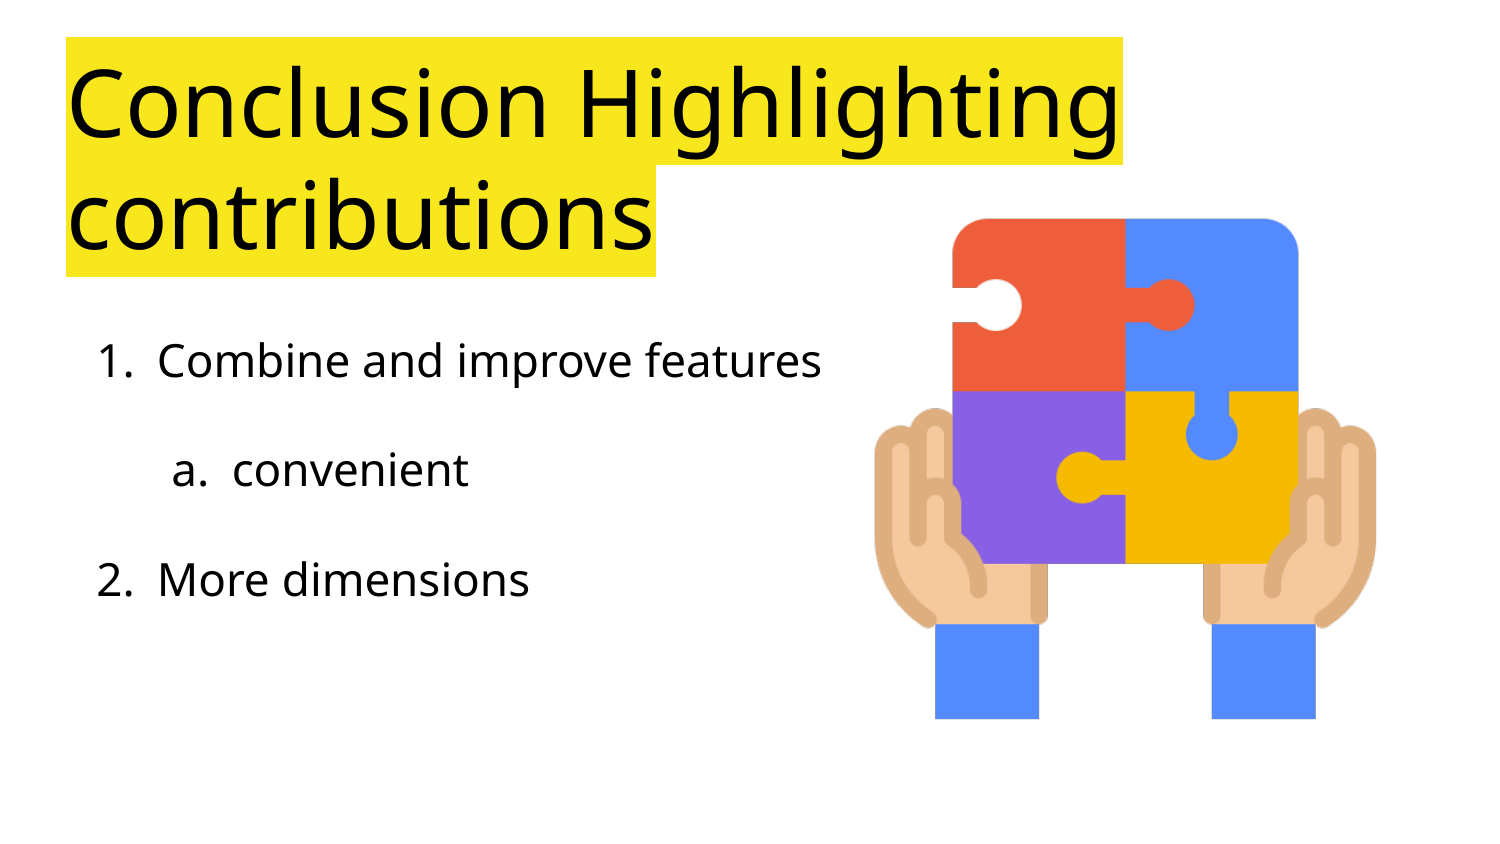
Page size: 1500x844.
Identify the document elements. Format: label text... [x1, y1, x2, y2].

title Conclusion Highlighting contributions [51, 28, 1449, 123]
picture [849, 192, 1402, 746]
list Combine and improve features convenient More dimensions [66, 169, 899, 713]
